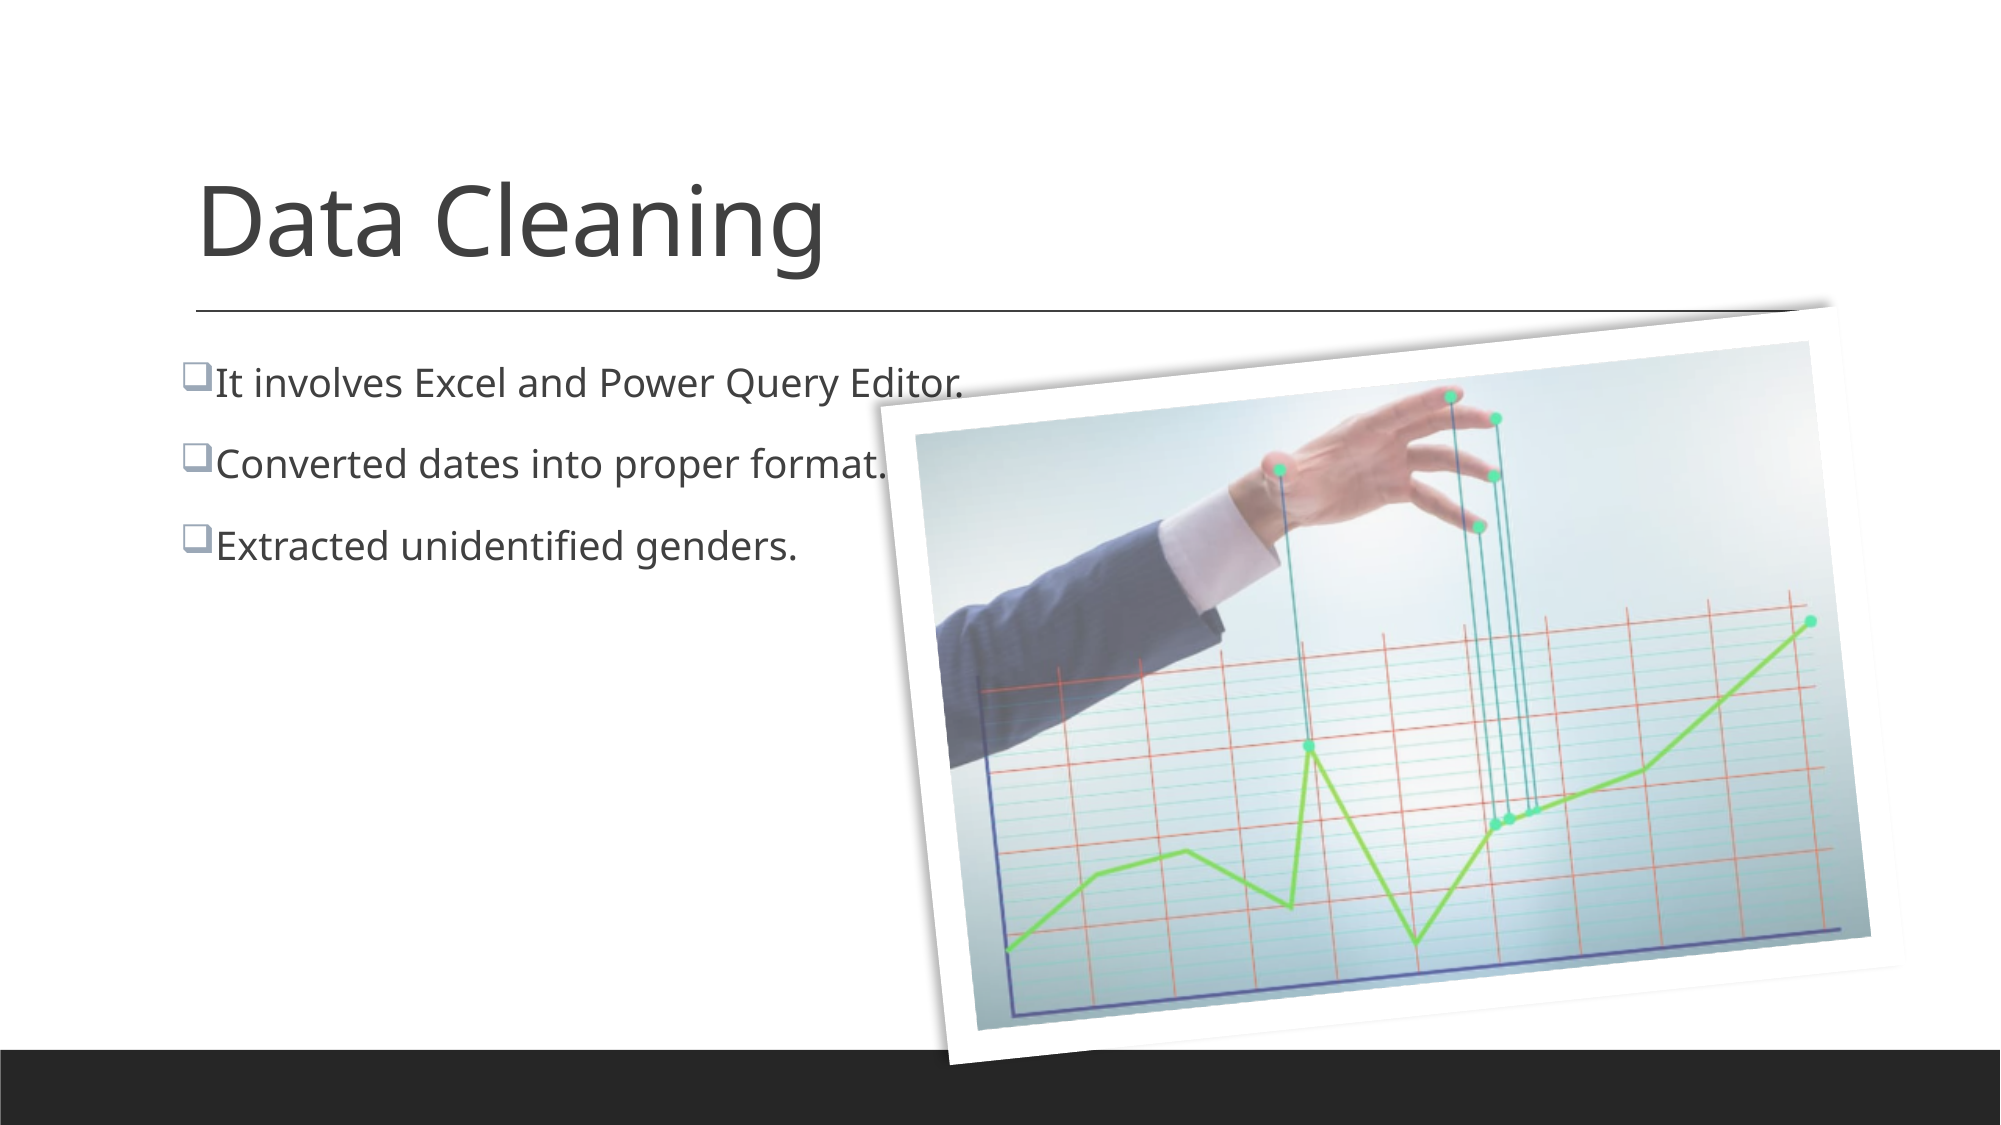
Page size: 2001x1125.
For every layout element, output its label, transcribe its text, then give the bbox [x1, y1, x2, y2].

title Data Cleaning [180, 47, 1830, 285]
list It involves Excel and Power Query Editor. Converted dates into proper format. Extracted unidentified genders. [180, 345, 1349, 963]
picture [943, 385, 1844, 986]
